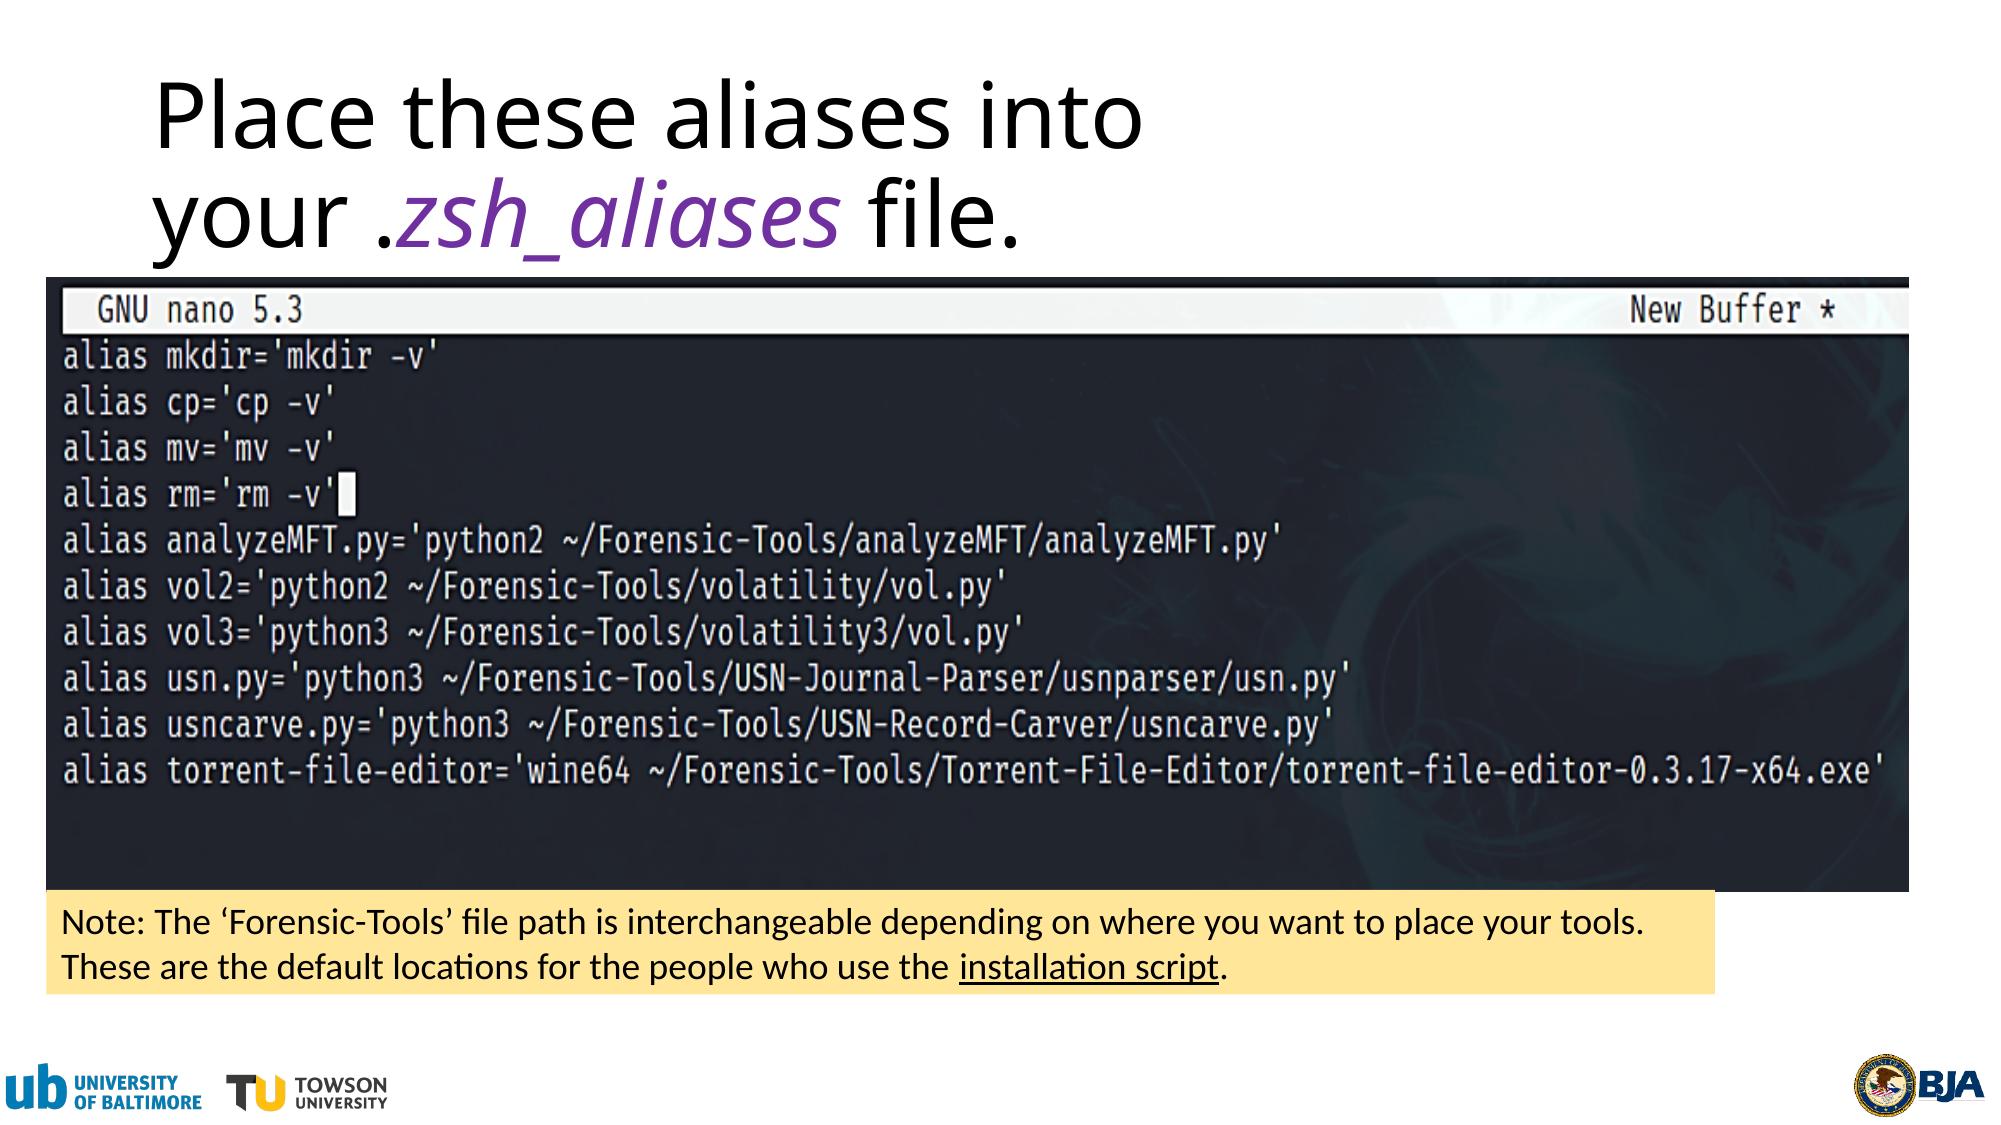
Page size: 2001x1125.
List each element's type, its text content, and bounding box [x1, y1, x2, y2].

picture [0, 1031, 407, 1125]
title Place these aliases into your .zsh_aliases file. [137, 59, 1863, 277]
picture [1854, 1054, 1986, 1117]
text_box Note: The ‘Forensic-Tools’ file path is interchangeable depending on where you want to place your tools. These are the default locations for the people who use the installation script. [46, 892, 1715, 995]
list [46, 277, 1909, 892]
